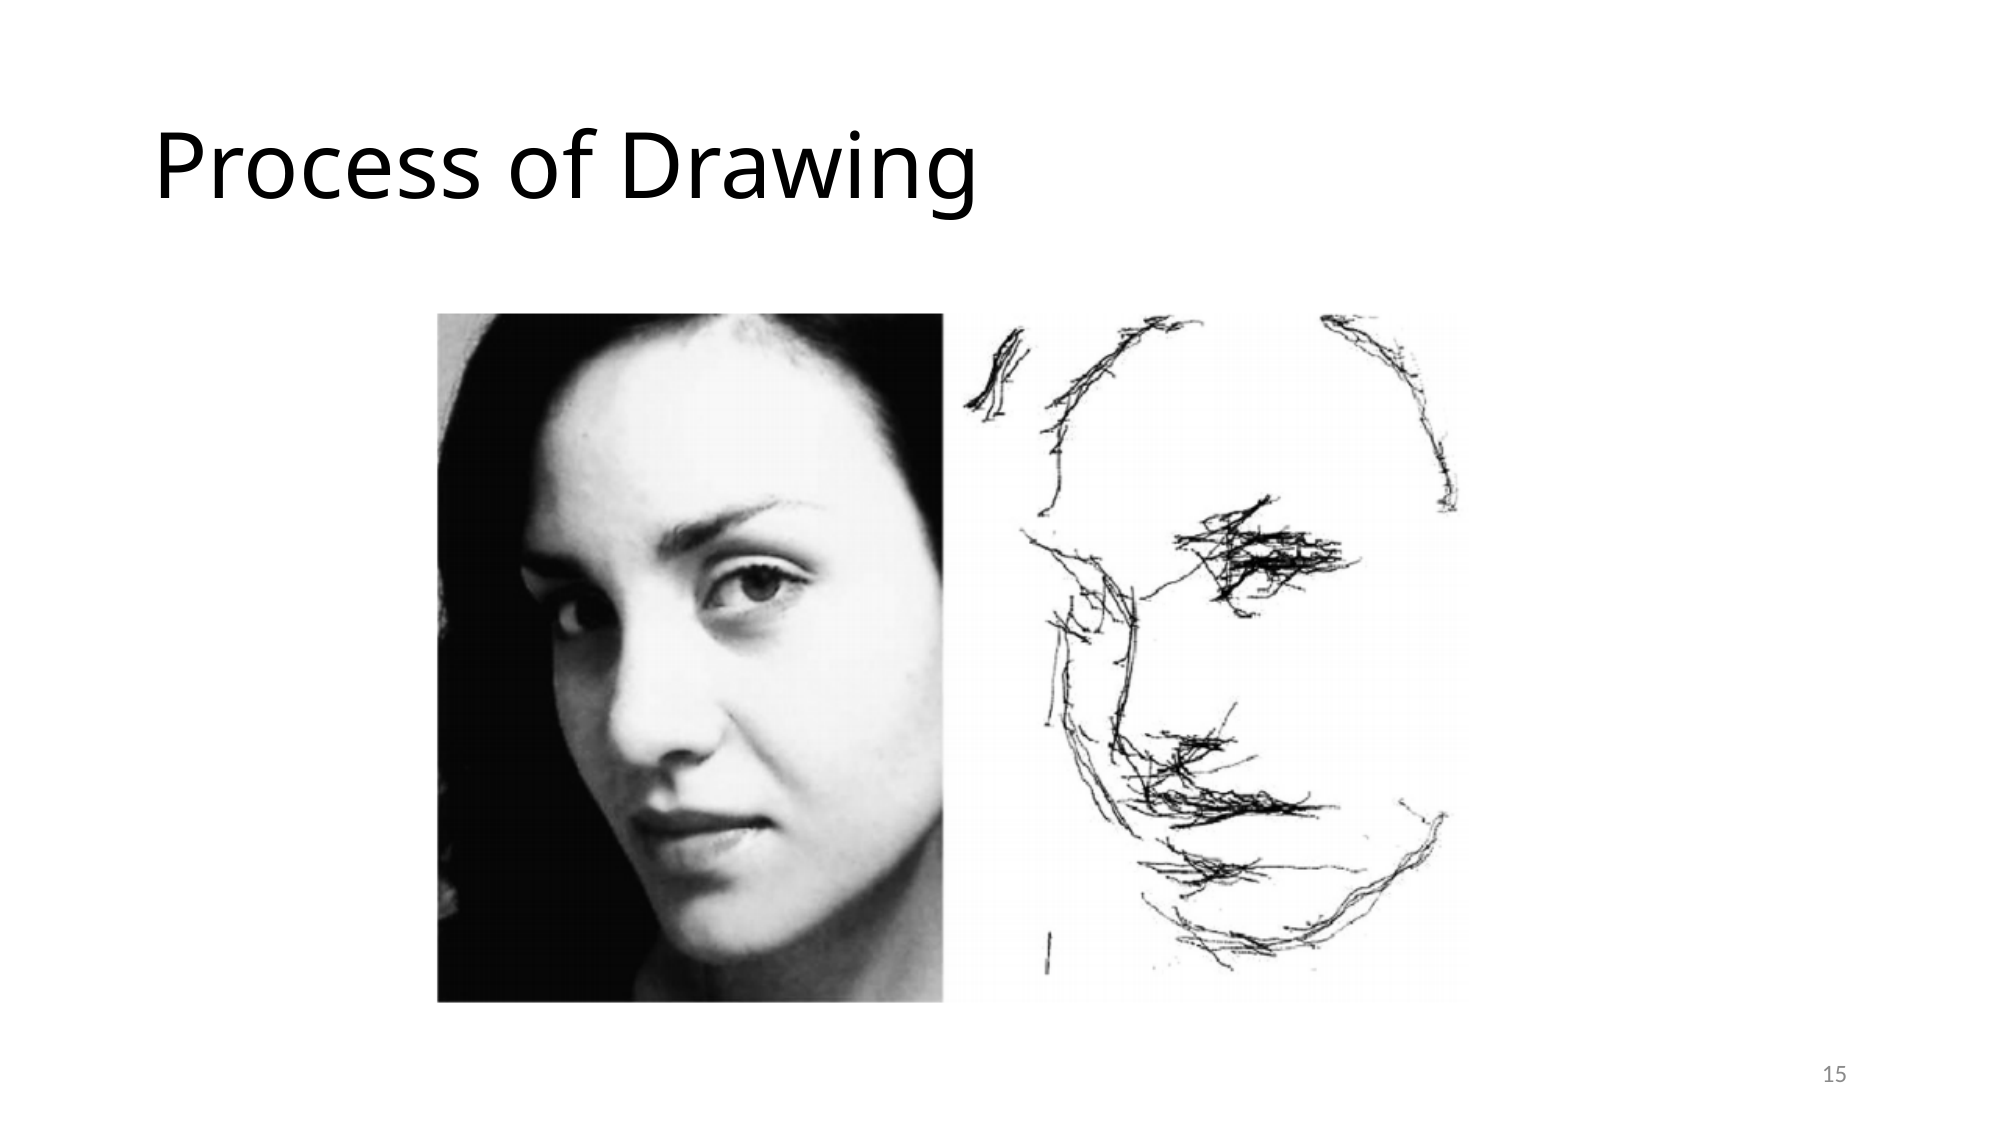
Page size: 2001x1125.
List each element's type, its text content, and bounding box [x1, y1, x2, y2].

slide_number 15 [1412, 1042, 1863, 1103]
title Process of Drawing [137, 59, 1863, 278]
picture [424, 306, 1481, 1006]
